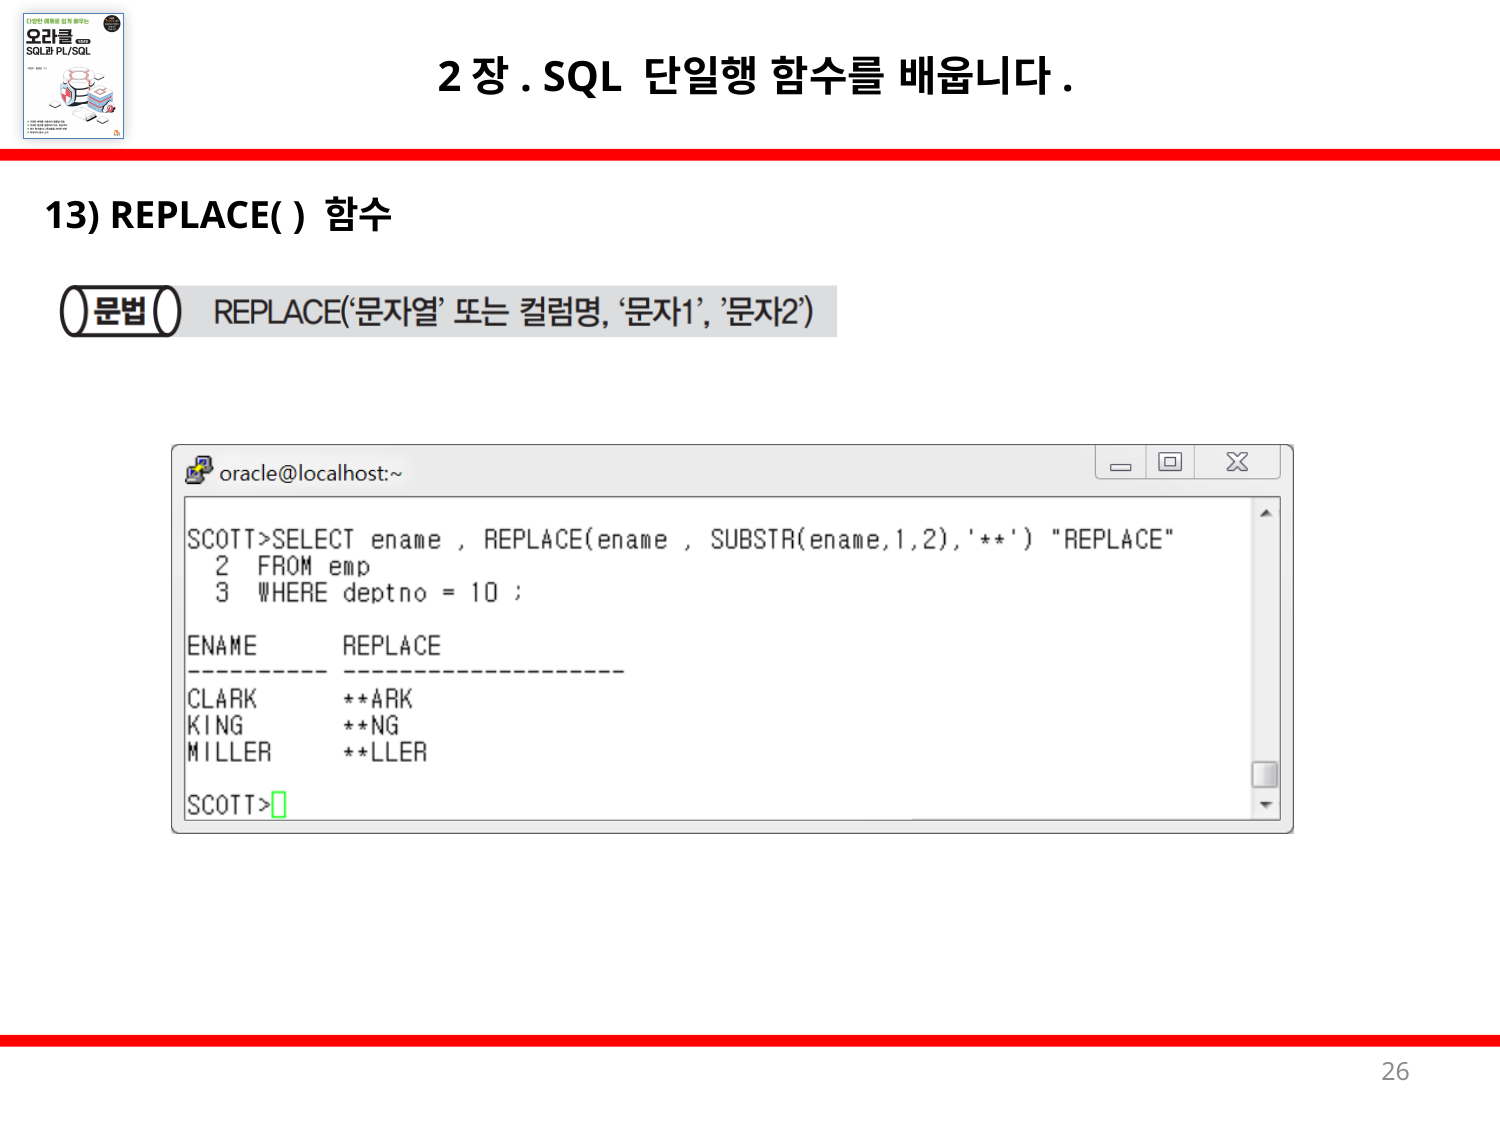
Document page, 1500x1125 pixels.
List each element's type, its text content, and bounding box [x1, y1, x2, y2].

text_box 13) REPLACE( ) 함수 [27, 182, 1484, 244]
text_box 2장. SQL 단일행 함수를 배웁니다. [252, 0, 1260, 151]
picture [52, 279, 837, 340]
text_box [0, 1033, 1500, 1049]
picture [170, 444, 1294, 834]
text_box [0, 147, 1500, 163]
slide_number 26 [1074, 1042, 1425, 1103]
picture [23, 13, 125, 140]
